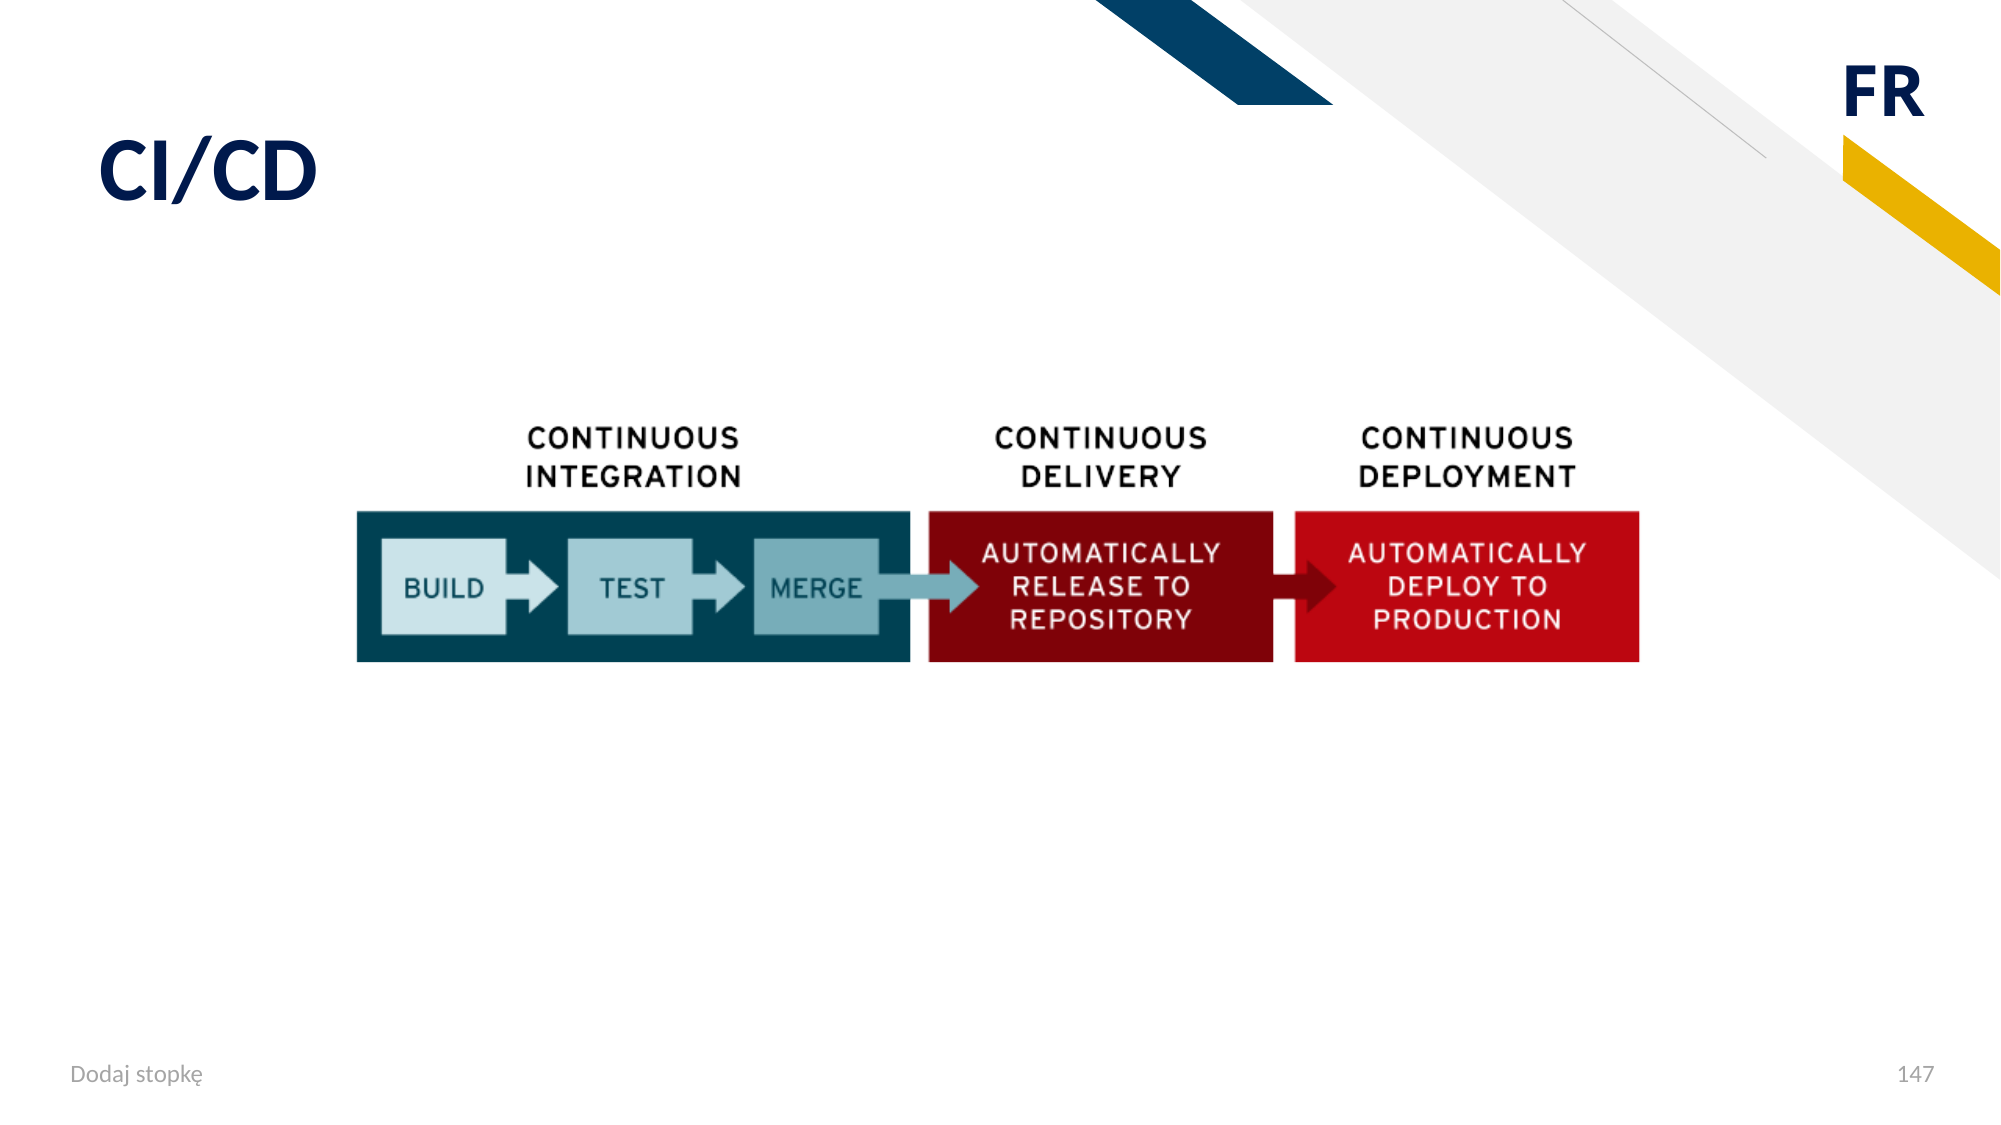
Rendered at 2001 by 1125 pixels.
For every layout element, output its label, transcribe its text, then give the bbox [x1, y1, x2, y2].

footer Dodaj stopkę [55, 1042, 731, 1103]
picture [354, 392, 1646, 733]
slide_number 147 [1828, 1042, 1950, 1103]
title CI/CD [85, 34, 1453, 221]
